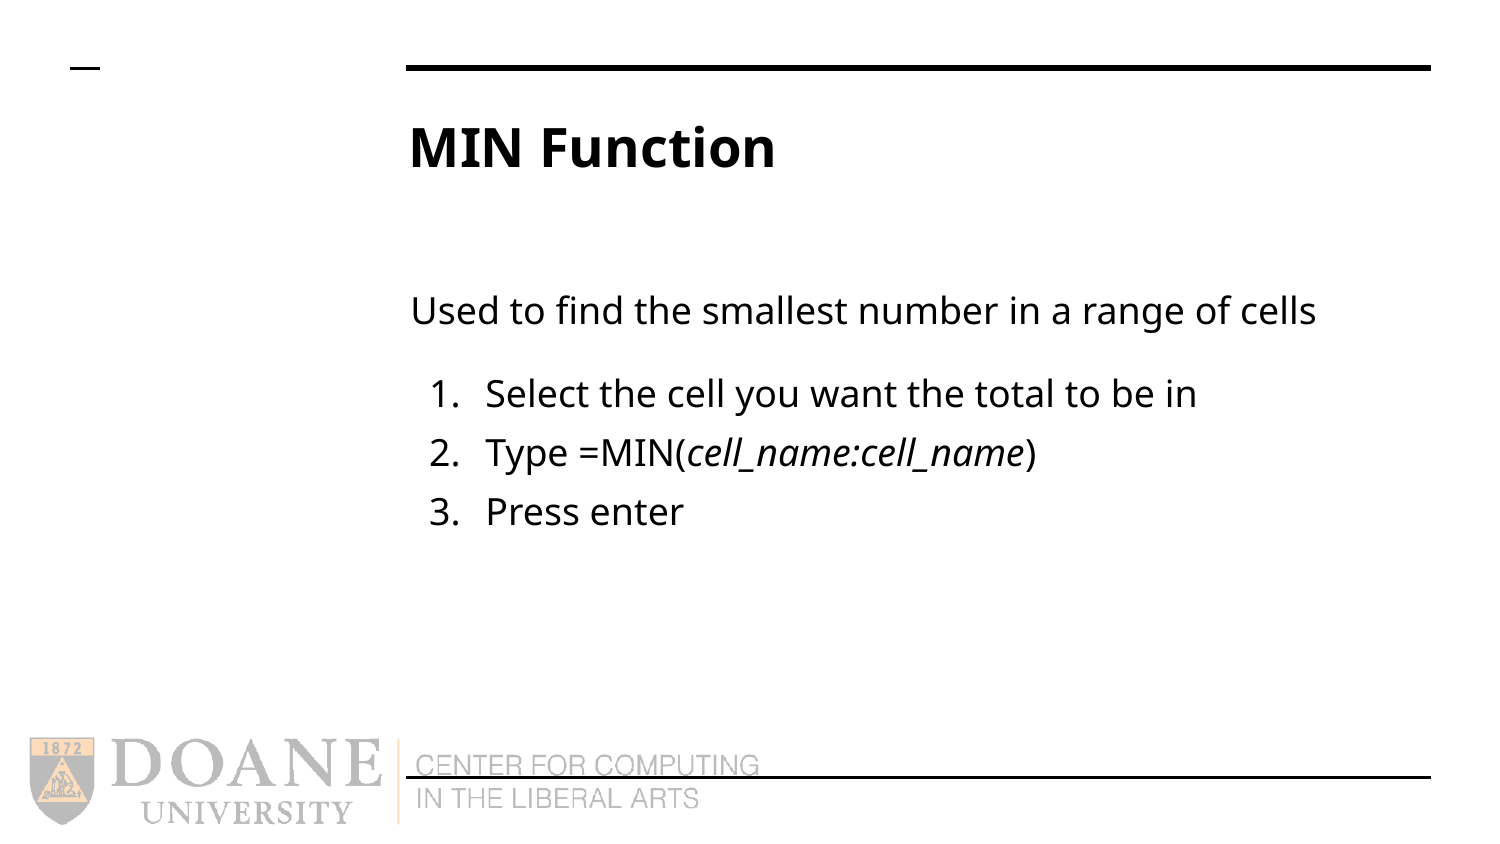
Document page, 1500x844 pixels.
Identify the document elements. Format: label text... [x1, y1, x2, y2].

list Used to find the smallest number in a range of cells Select the cell you want the total to be in Type =MIN(cell_name:cell_name) Press enter [395, 261, 1433, 755]
title MIN Function [393, 94, 1431, 199]
